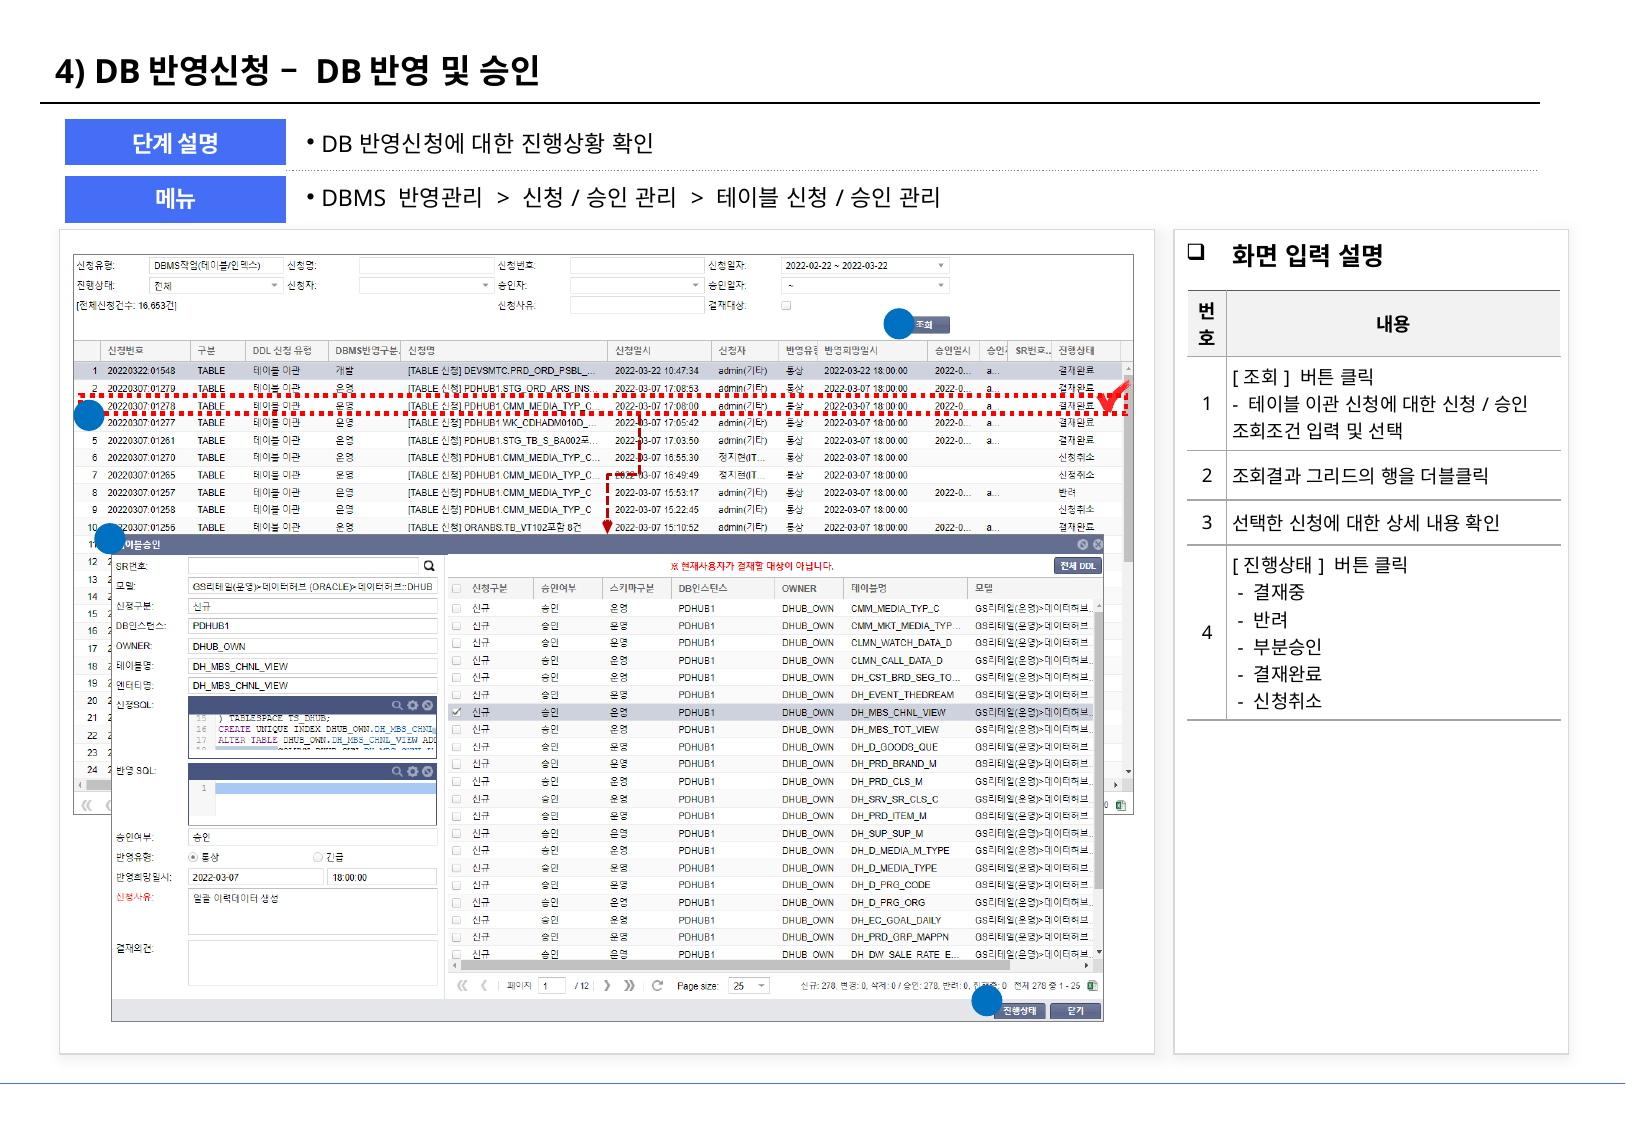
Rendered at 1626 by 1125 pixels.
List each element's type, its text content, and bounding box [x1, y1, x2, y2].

table_cell 조회결과 그리드의 행을 더블클릭 [1227, 451, 1560, 499]
table_cell 메뉴 [65, 176, 286, 223]
table_header 내용 [1227, 291, 1560, 356]
text_box [1173, 275, 1569, 1055]
text_box [1173, 229, 1569, 233]
table_cell DBMS 반영관리 > 신청/승인 관리 > 테이블 신청/승인 관리 [297, 171, 1536, 223]
table_cell 2 [1188, 451, 1226, 499]
table_cell 4 [1188, 546, 1226, 719]
table_header DB반영신청에 대한 진행상황 확인 [297, 114, 1536, 171]
table_header 단계 설명 [65, 119, 286, 165]
text_box 4) DB반영신청 – DB반영 및 승인 [40, 46, 1548, 107]
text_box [564, 458, 683, 491]
table_cell 선택한 신청에 대한 상세 내용 확인 [1227, 501, 1560, 544]
table_cell 1 [1188, 357, 1226, 450]
picture [73, 254, 1137, 1022]
table_header 번호 [1188, 291, 1226, 356]
table_cell 3 [1188, 501, 1226, 544]
table_cell [진행상태] 버튼 클릭 - 결재중 - 반려 - 부분승인 - 결재완료 - 신청취소 [1227, 546, 1560, 719]
text_box 화면 입력 설명 [1170, 233, 1569, 275]
text_box [59, 229, 1156, 1055]
table_cell [조회] 버튼 클릭 - 테이블 이관 신청에 대한 신청/승인 조회조건 입력 및 선택 [1227, 357, 1560, 450]
